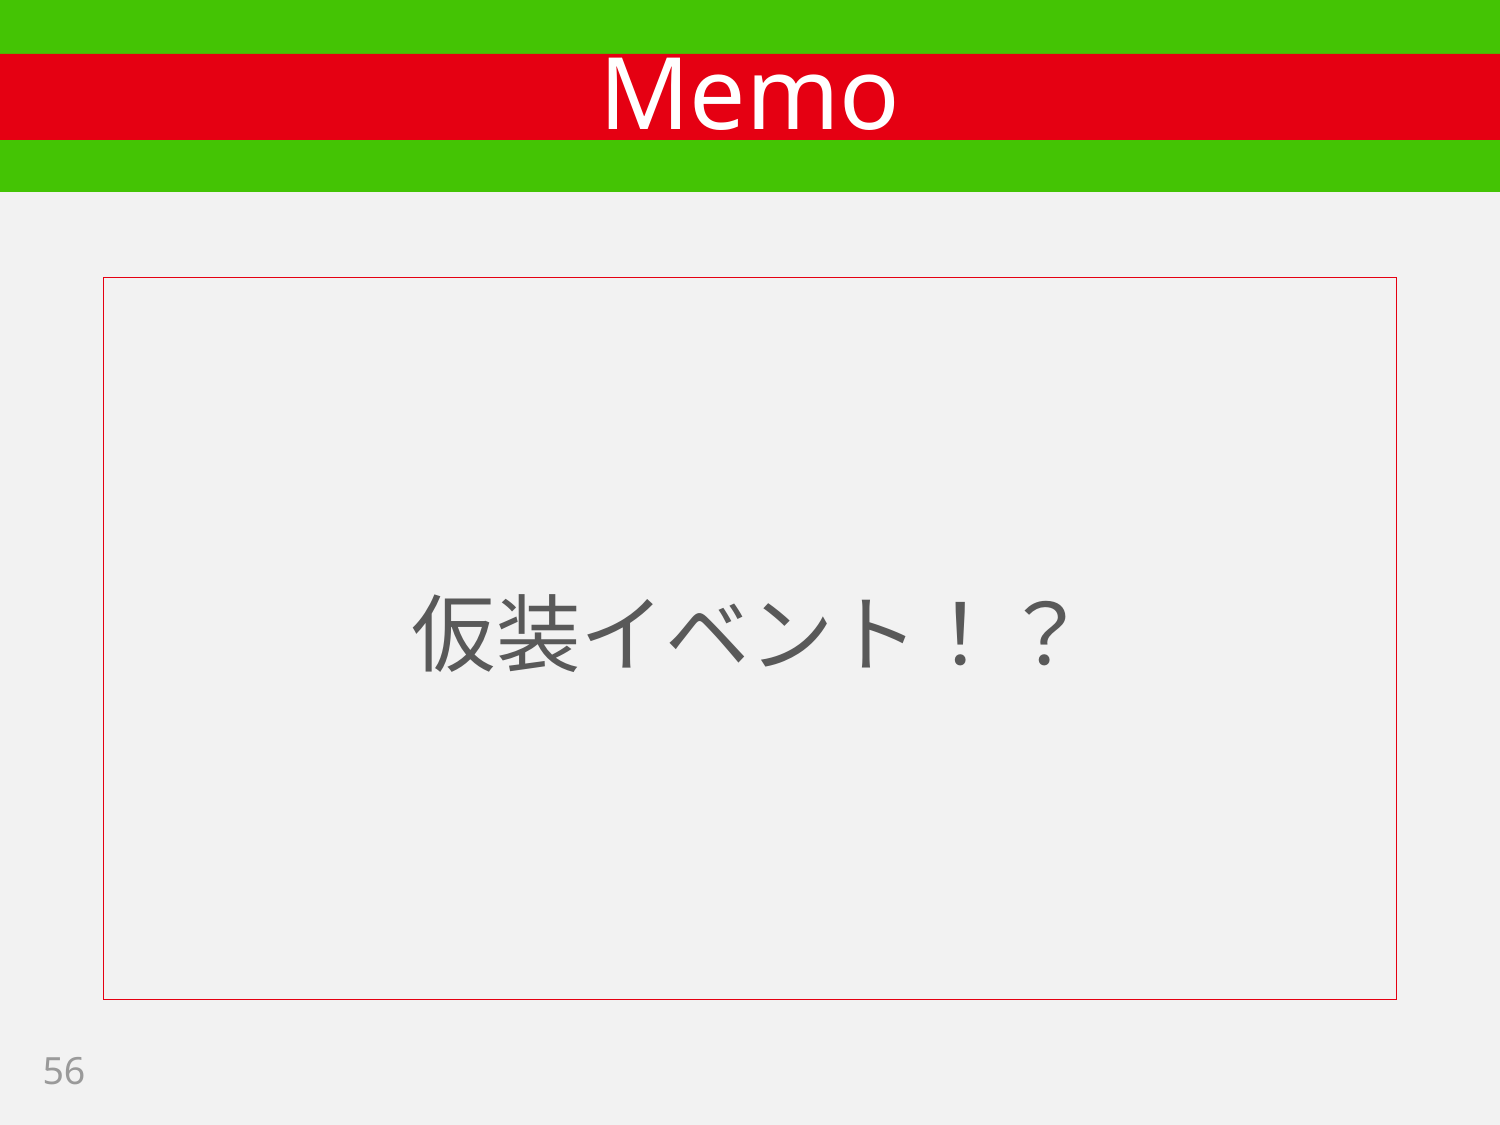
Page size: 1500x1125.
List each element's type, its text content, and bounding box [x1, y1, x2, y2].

title Memo [0, 53, 1500, 140]
slide_number 56 [27, 1042, 146, 1102]
list 仮装イベント！？ [103, 277, 1397, 1000]
